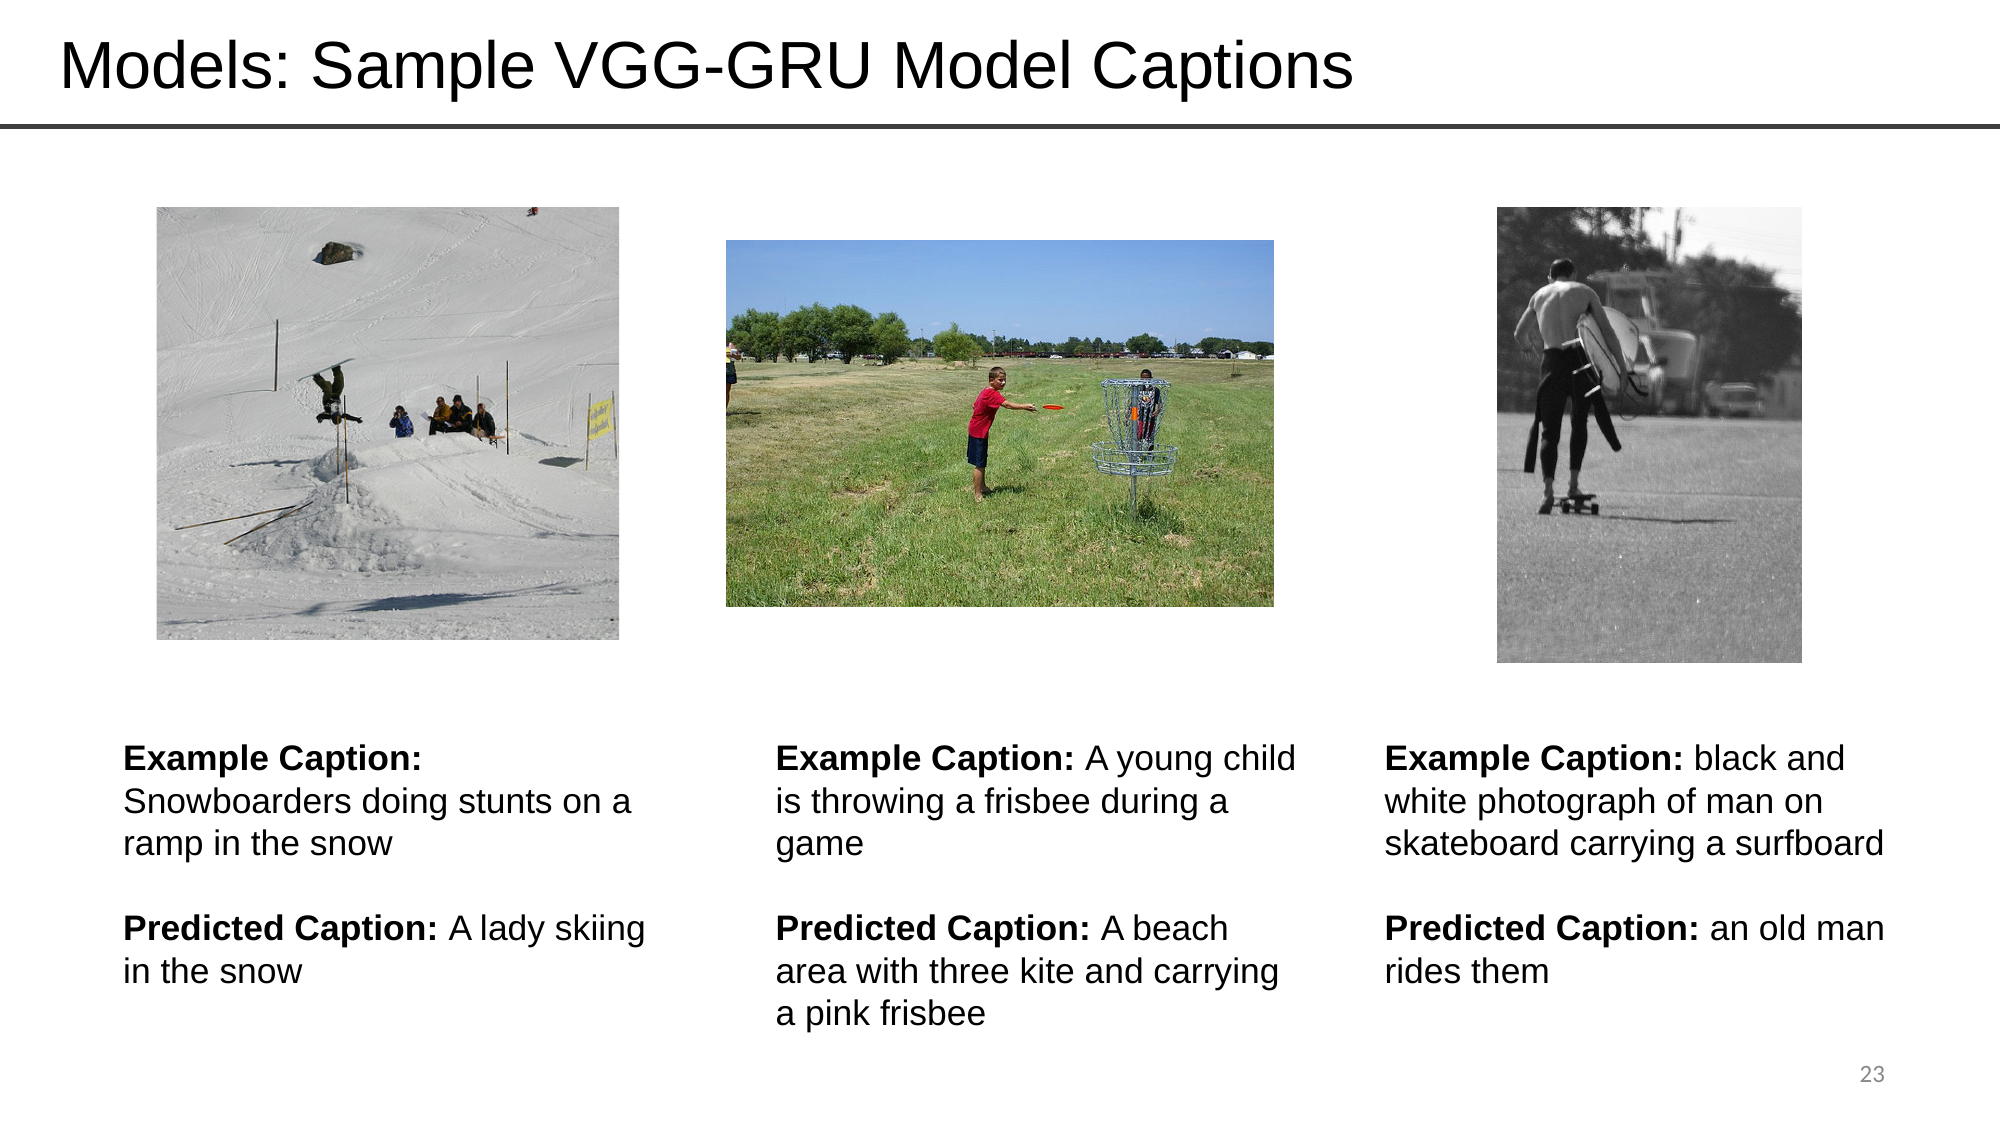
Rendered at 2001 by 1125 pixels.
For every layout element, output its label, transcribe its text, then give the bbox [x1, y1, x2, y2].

text_box Example Caption: A young child is throwing a frisbee during a game Predicted Caption: A beach area with three kite and carrying a pink frisbee [760, 720, 1321, 1048]
text_box Example Caption: black and white photograph of man on skateboard carrying a surfboard Predicted Caption: an old man rides them [1369, 720, 1929, 1041]
slide_number ‹#› [1433, 1042, 1900, 1103]
picture [1497, 207, 1802, 663]
picture [156, 207, 620, 640]
text_box Example Caption: Snowboarders doing stunts on a ramp in the snow Predicted Caption: A lady skiing in the snow [108, 720, 668, 1041]
title Models: Sample VGG-GRU Model Captions [44, 14, 1813, 127]
picture [725, 240, 1274, 607]
